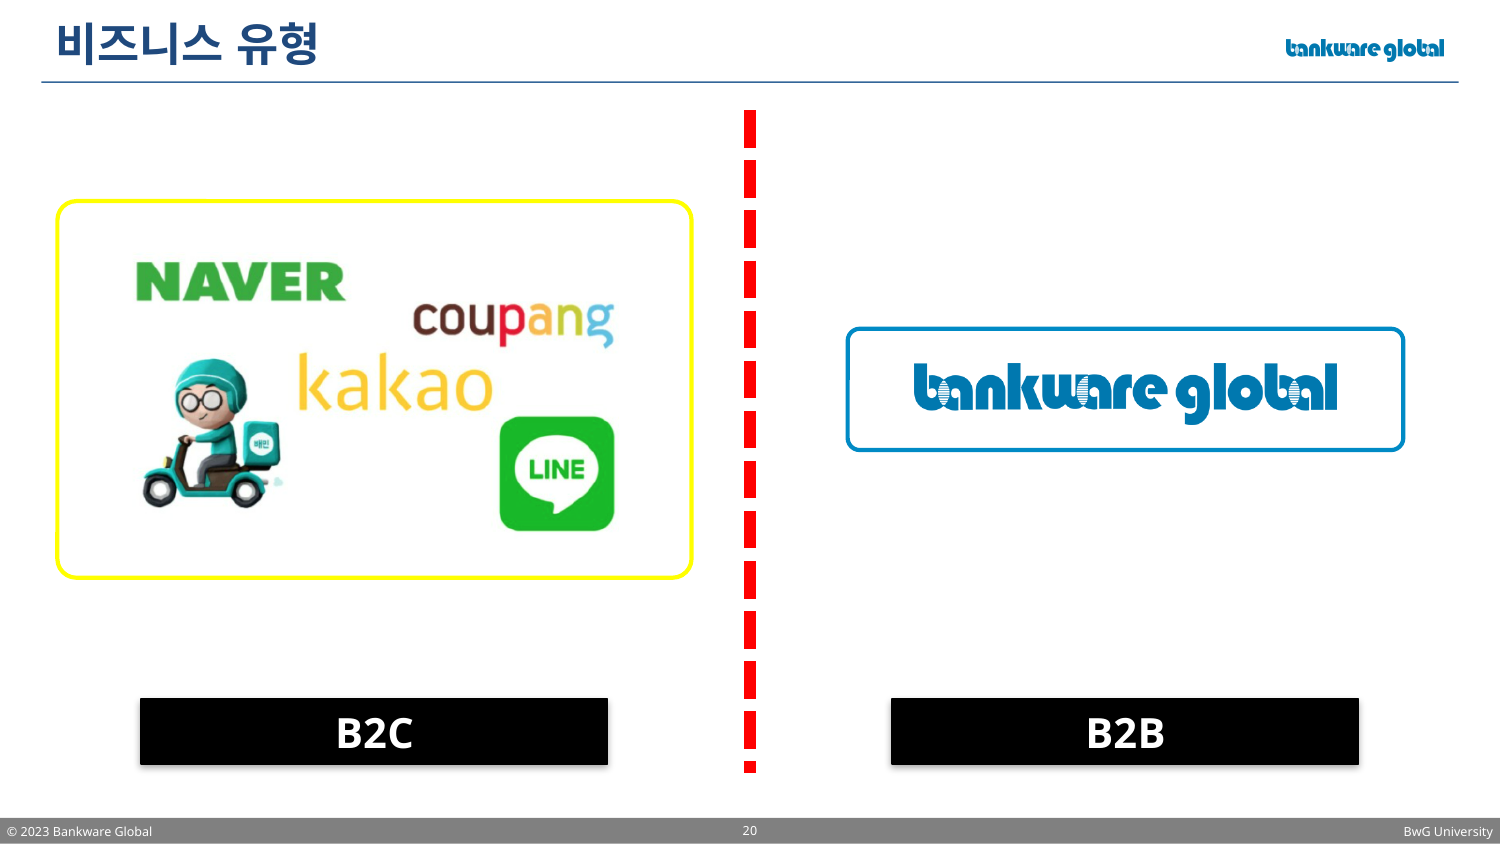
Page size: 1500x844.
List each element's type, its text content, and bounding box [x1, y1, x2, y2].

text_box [847, 328, 1404, 451]
slide_number 20 [741, 823, 759, 840]
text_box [57, 200, 692, 578]
text_box B2C [140, 698, 608, 765]
title 비즈니스 유형 [40, 17, 1459, 77]
text_box B2B [891, 698, 1359, 765]
